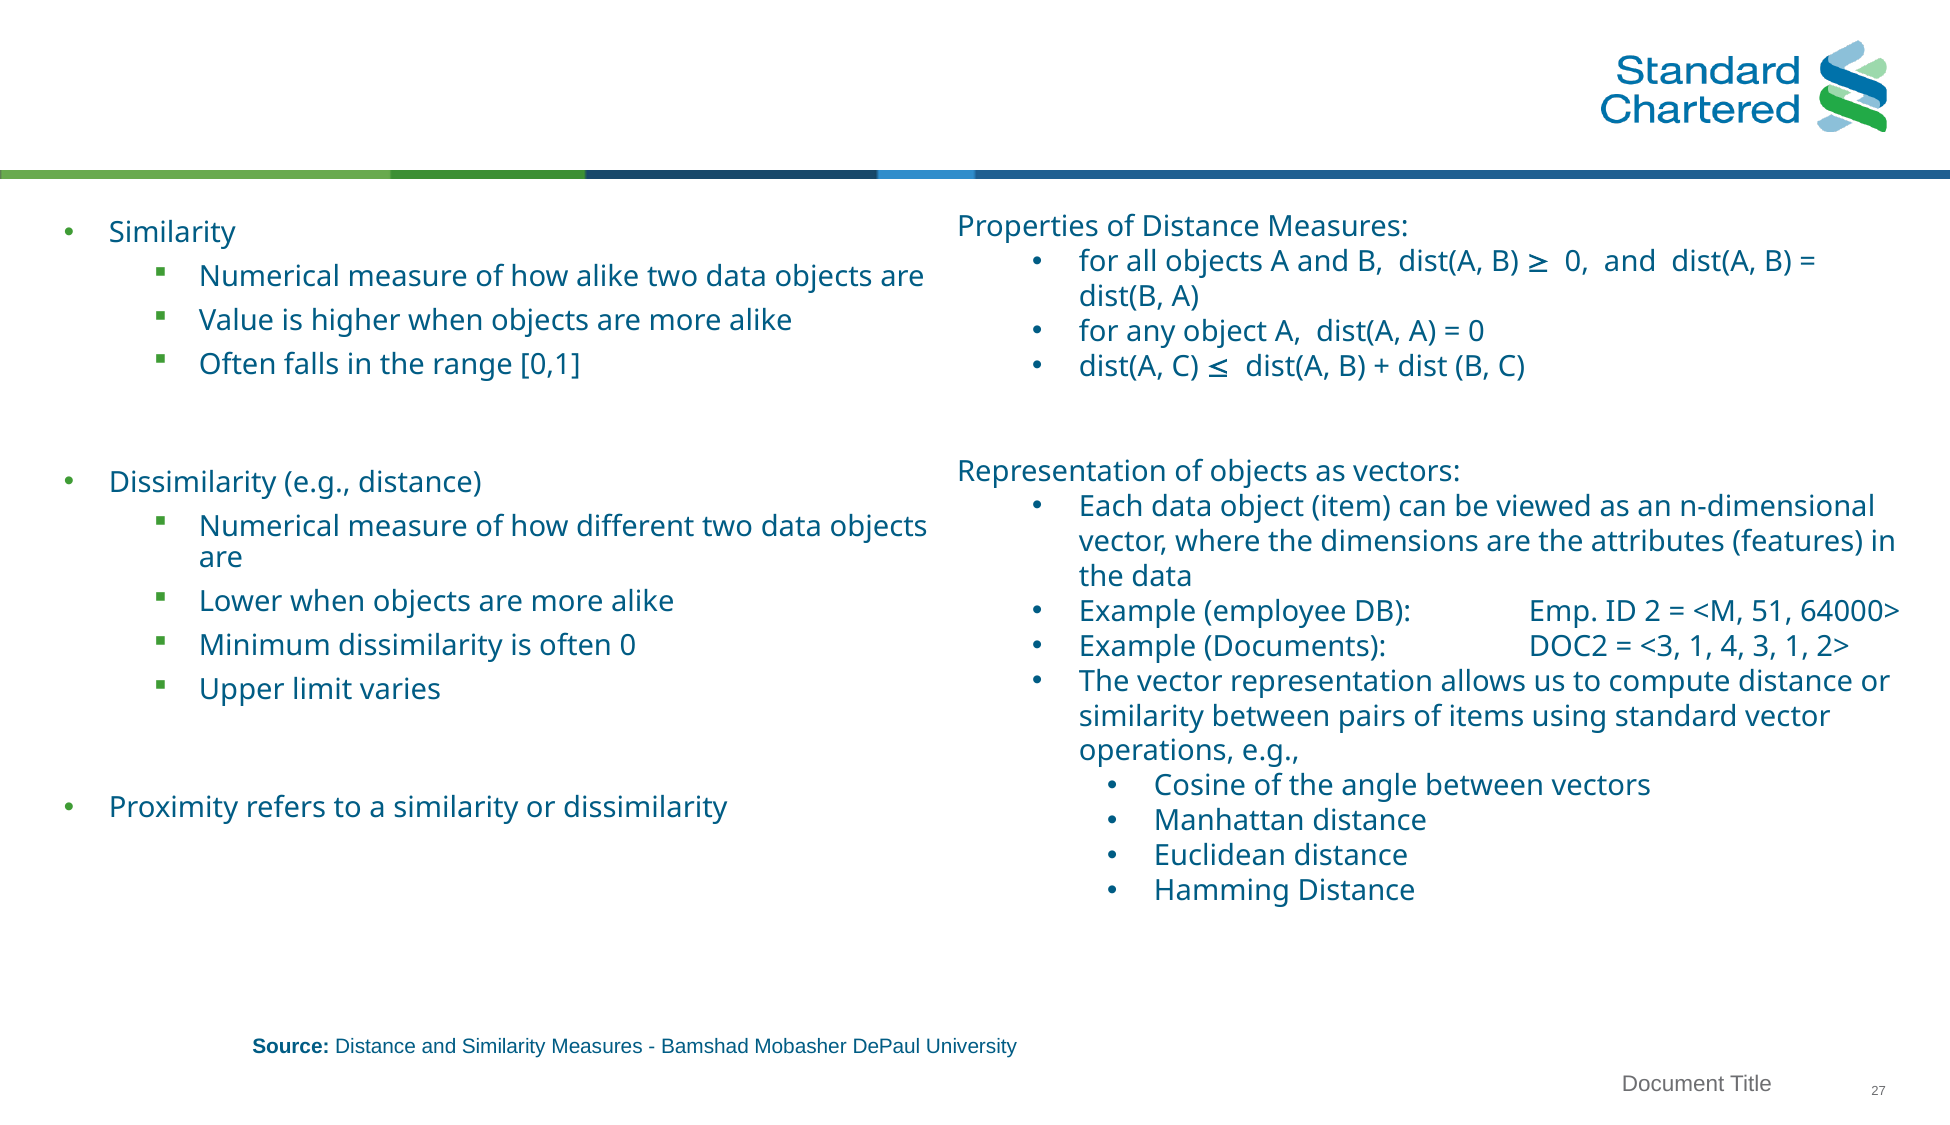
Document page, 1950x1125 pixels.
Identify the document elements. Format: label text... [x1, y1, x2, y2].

picture [0, 170, 1950, 179]
text_box Source: Distance and Similarity Measures - Bamshad Mobasher DePaul University [237, 1000, 1713, 1066]
list Similarity Numerical measure of how alike two data objects are Value is higher when objects are more alike Often falls in the range [0,1] Dissimilarity (e.g., distance) Numerical measure of how different two data objects are Lower when objects are more alike Minimum dissimilarity is often 0 Upper limit varies Proximity refers to a similarity or dissimilarity [63, 217, 938, 1013]
text_box Properties of Distance Measures: for all objects A and B, dist(A, B) ³ 0, and dist(A, B) = dist(B, A) for any object A, dist(A, A) = 0 dist(A, C) £ dist(A, B) + dist (B, C) Representation of objects as vectors: Each data object (item) can be viewed as an n-dimensional vector, where the dimensions are the attributes (features) in the data Example (employee DB): Emp. ID 2 = <M, 51, 64000> Example (Documents): DOC2 = <3, 1, 4, 3, 1, 2> The vector representation allows us to compute distance or similarity between pairs of items using standard vector operations, e.g., Cosine of the angle between vectors Manhattan distance Euclidean distance Hamming Distance [942, 199, 1918, 914]
